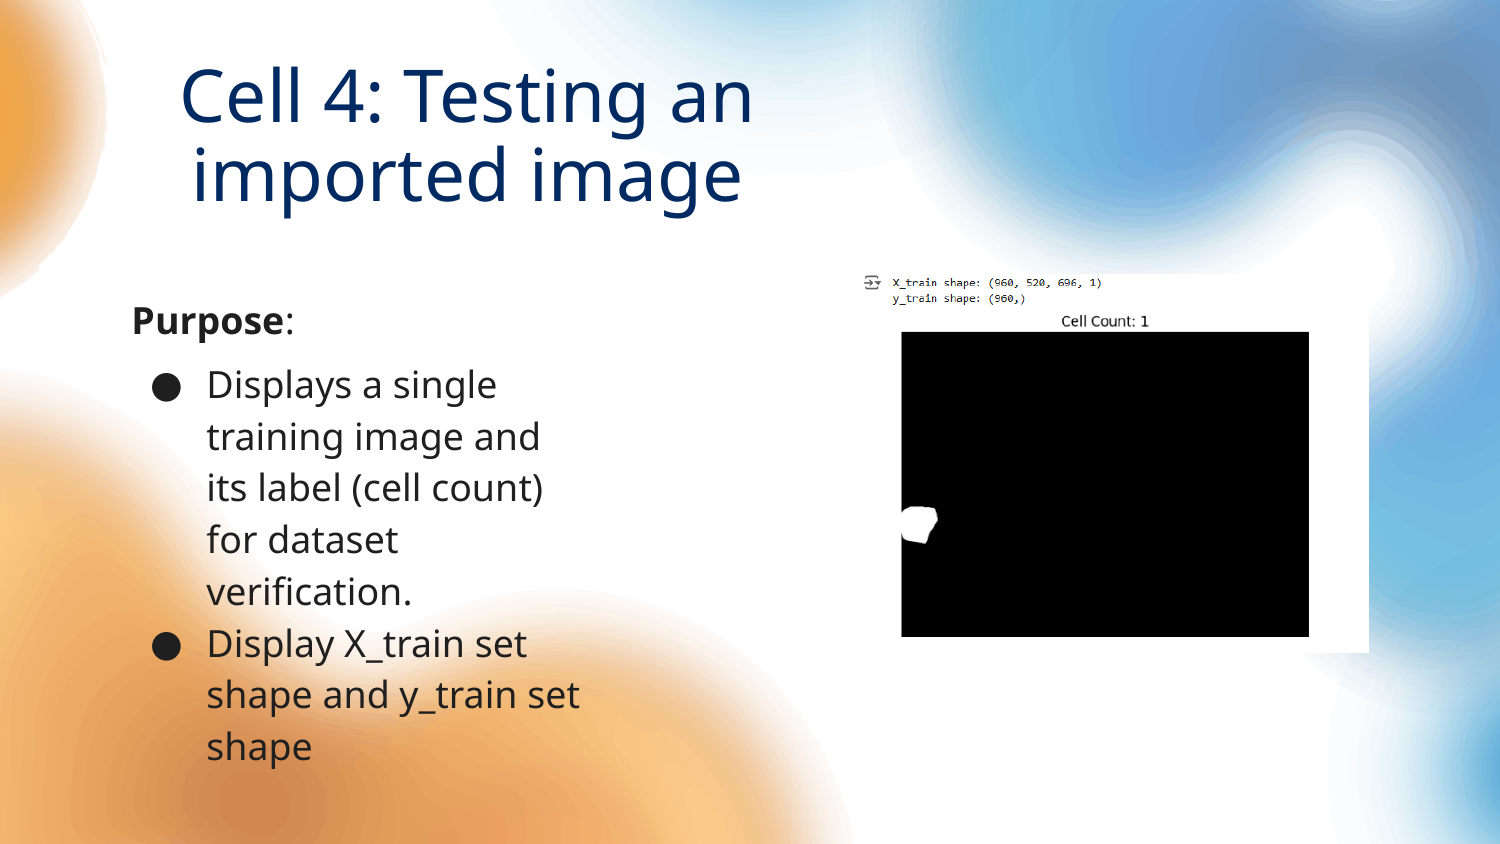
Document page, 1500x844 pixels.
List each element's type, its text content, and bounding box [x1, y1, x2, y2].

subtitle Purpose: Displays a single training image and its label (cell count) for dataset verification. Display X_train set shape and y_train set shape [116, 275, 605, 389]
picture [0, 0, 1500, 844]
title Cell 4: Testing an imported image [68, 26, 868, 233]
